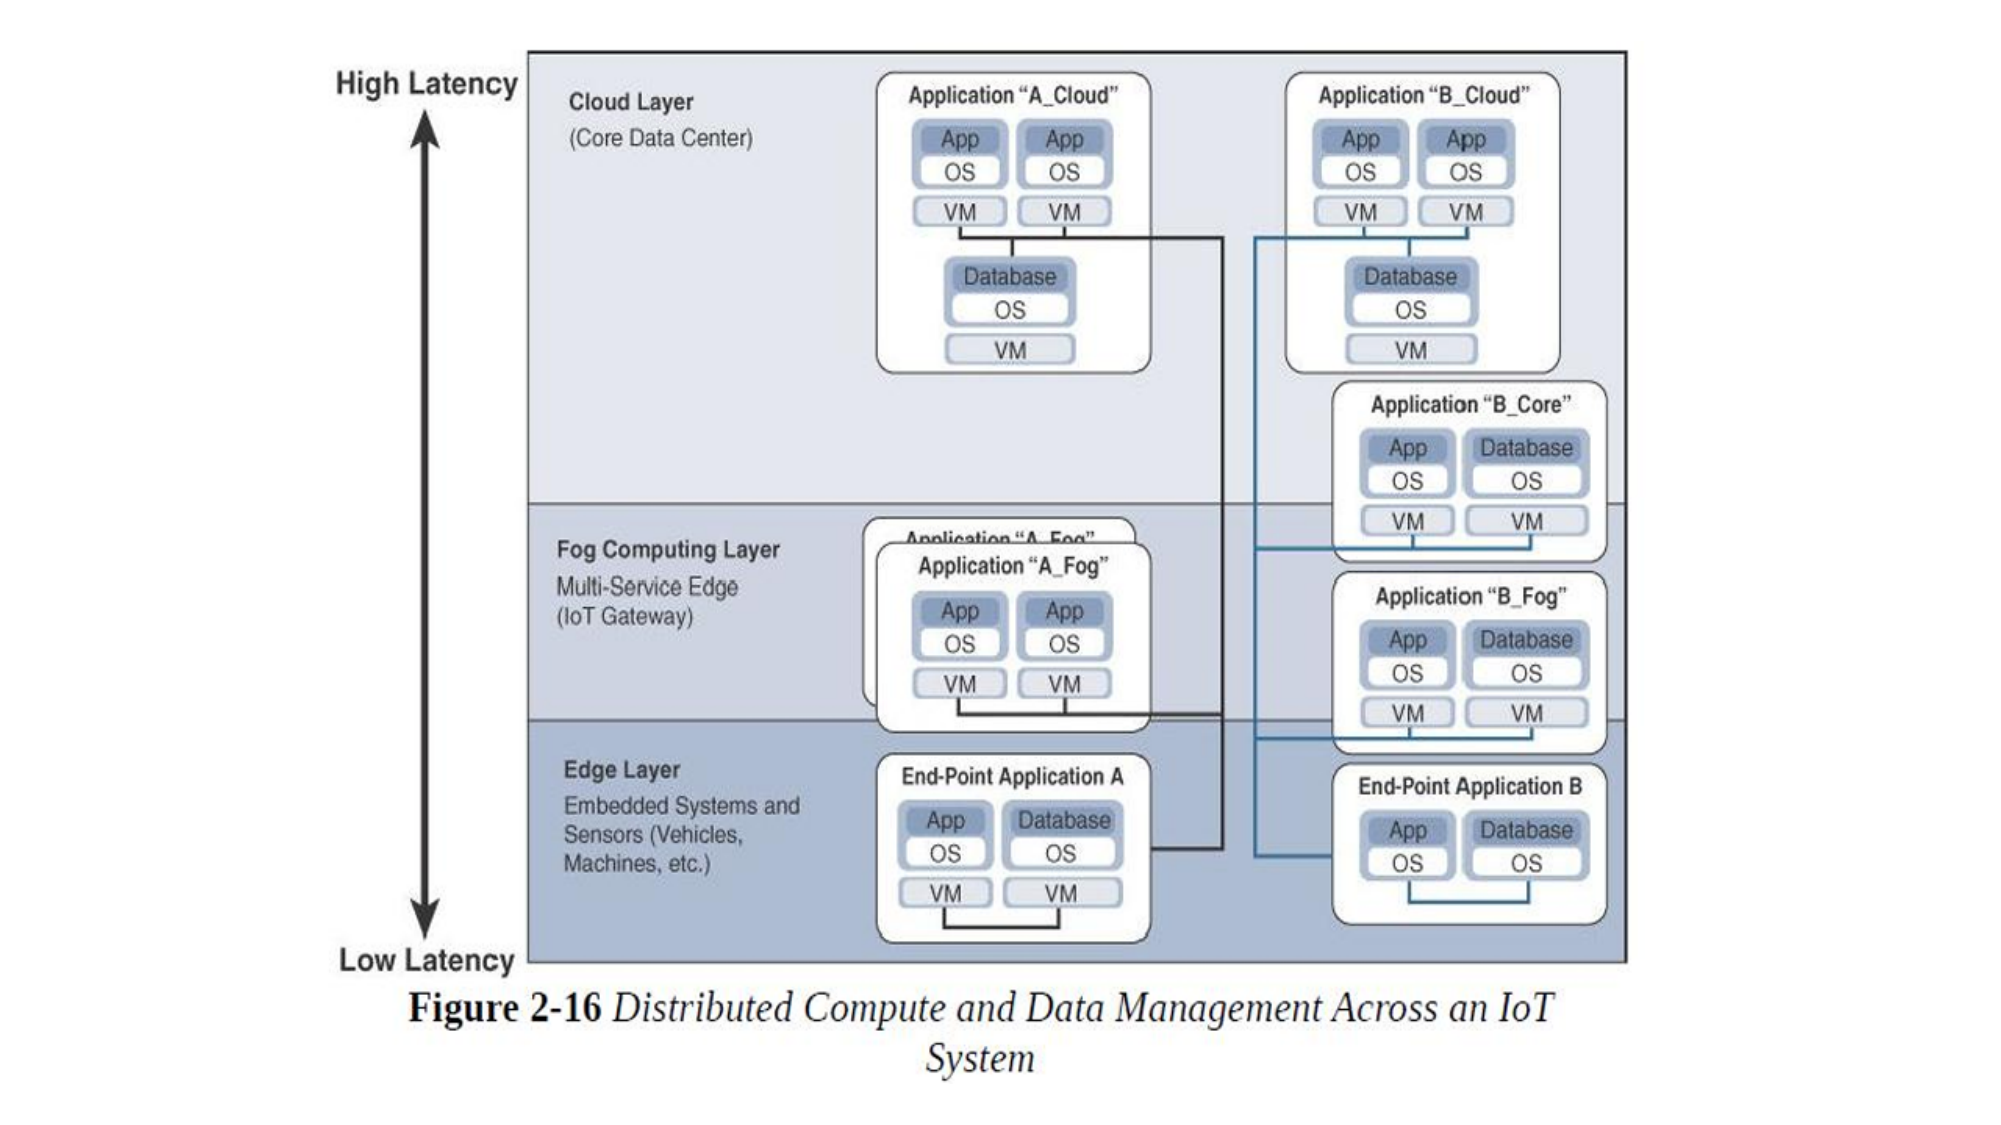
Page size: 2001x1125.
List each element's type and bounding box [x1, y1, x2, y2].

picture [320, 41, 1680, 1084]
